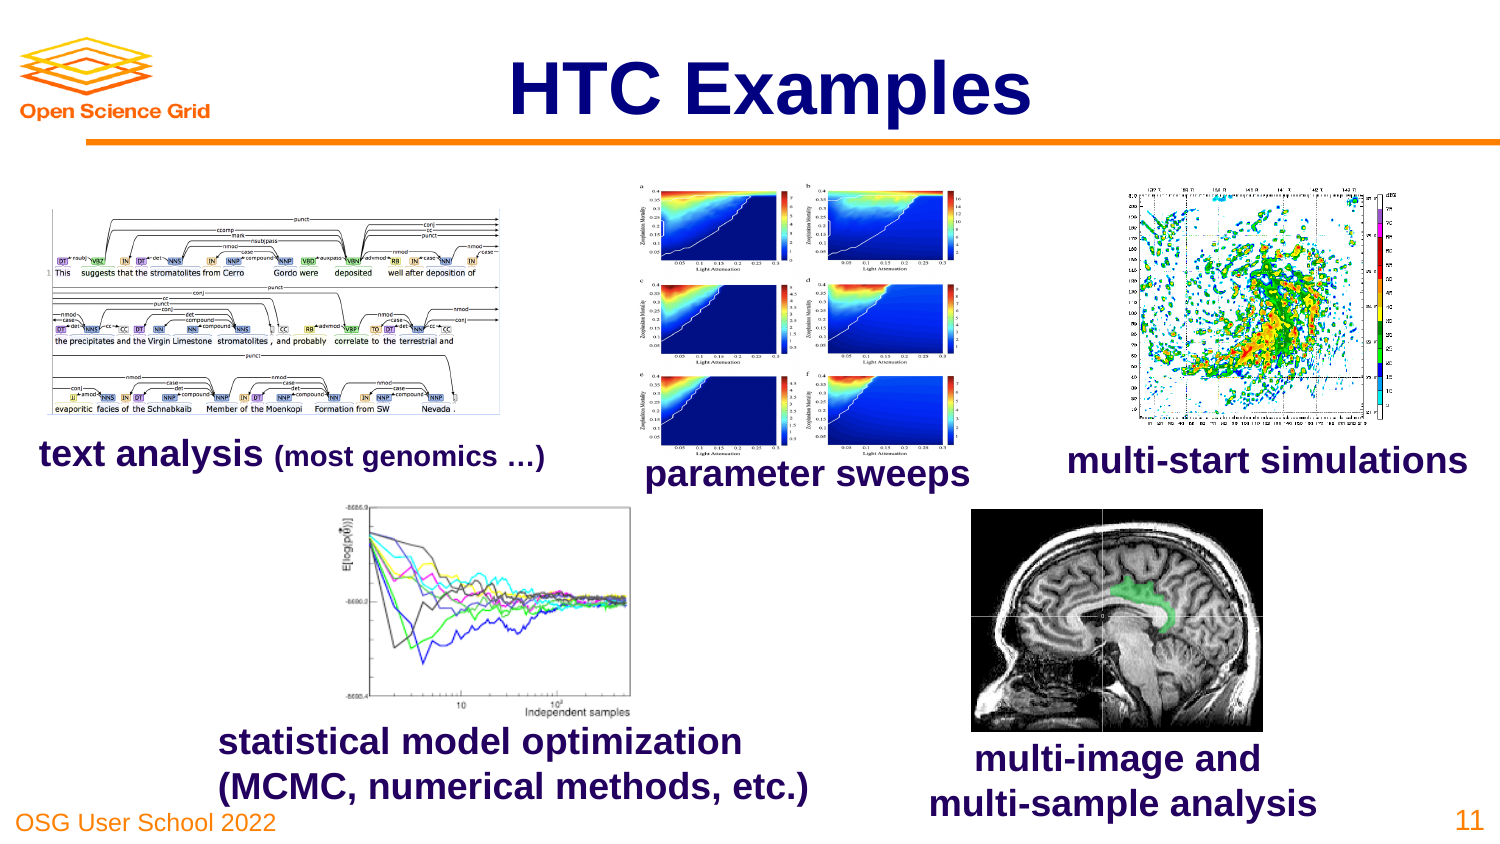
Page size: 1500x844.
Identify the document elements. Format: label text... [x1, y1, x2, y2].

picture [0, 20, 201, 134]
text_box multi-start simulations [1051, 429, 1484, 489]
picture [336, 484, 663, 721]
picture [1124, 184, 1399, 430]
text_box parameter sweeps [629, 441, 986, 501]
text_box multi-image and multi-sample analysis [913, 726, 1333, 832]
slide_number 11 [1430, 787, 1500, 844]
picture [639, 182, 961, 456]
picture [971, 509, 1263, 732]
title HTC Examples [201, 14, 1342, 155]
picture [46, 209, 501, 416]
text_box text analysis (most genomics …) [24, 421, 561, 482]
text_box statistical model optimization (MCMC, numerical methods, etc.) [203, 709, 825, 815]
